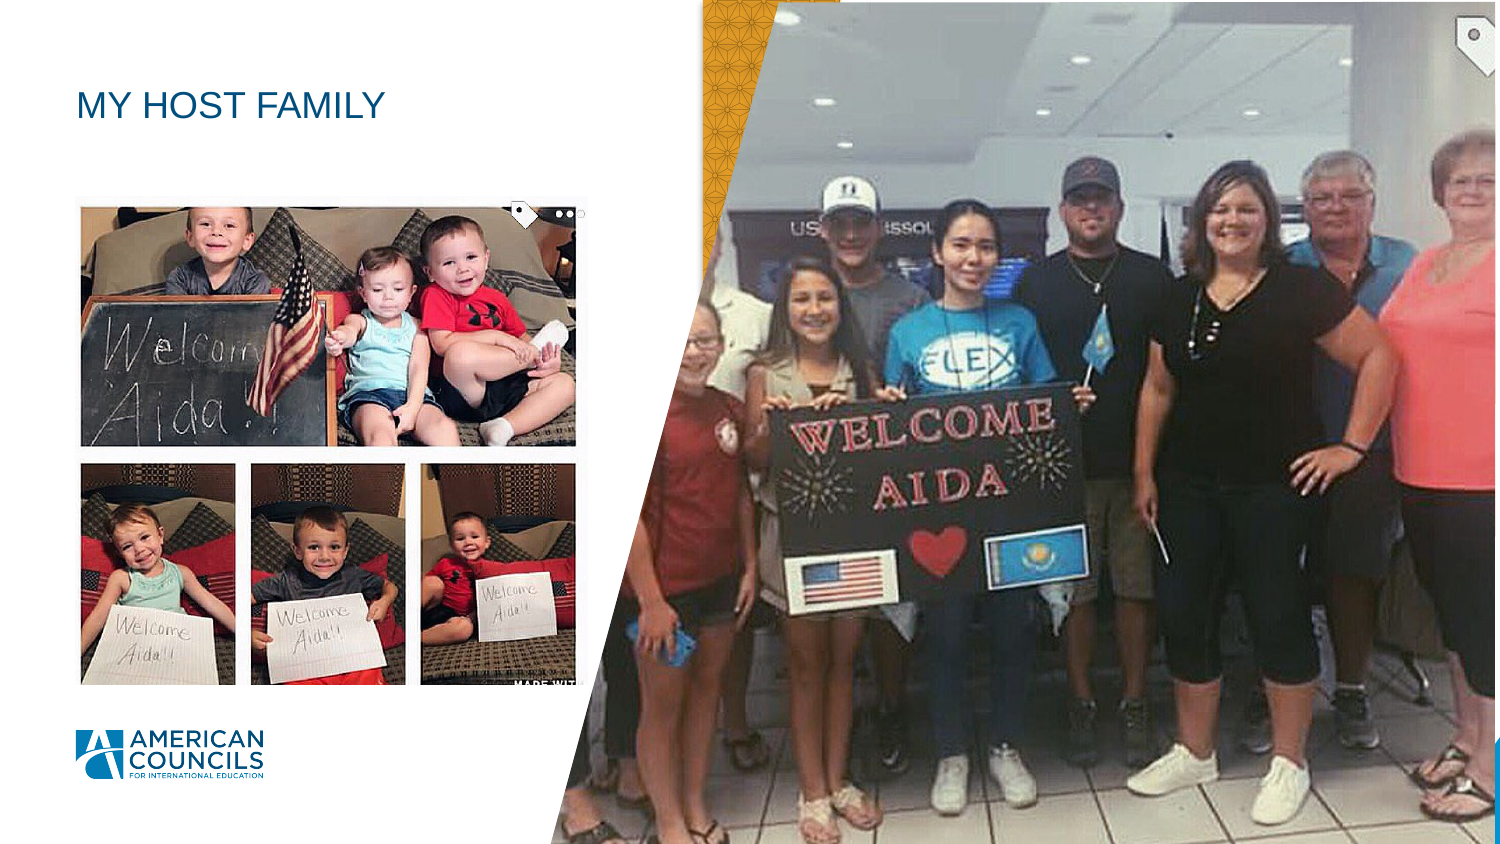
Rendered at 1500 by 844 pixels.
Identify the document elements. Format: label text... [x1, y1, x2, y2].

picture [124, 730, 263, 779]
picture [549, 1, 1496, 844]
title MY HOST FAMILY [75, 85, 544, 123]
picture [75, 730, 120, 779]
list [74, 196, 544, 685]
